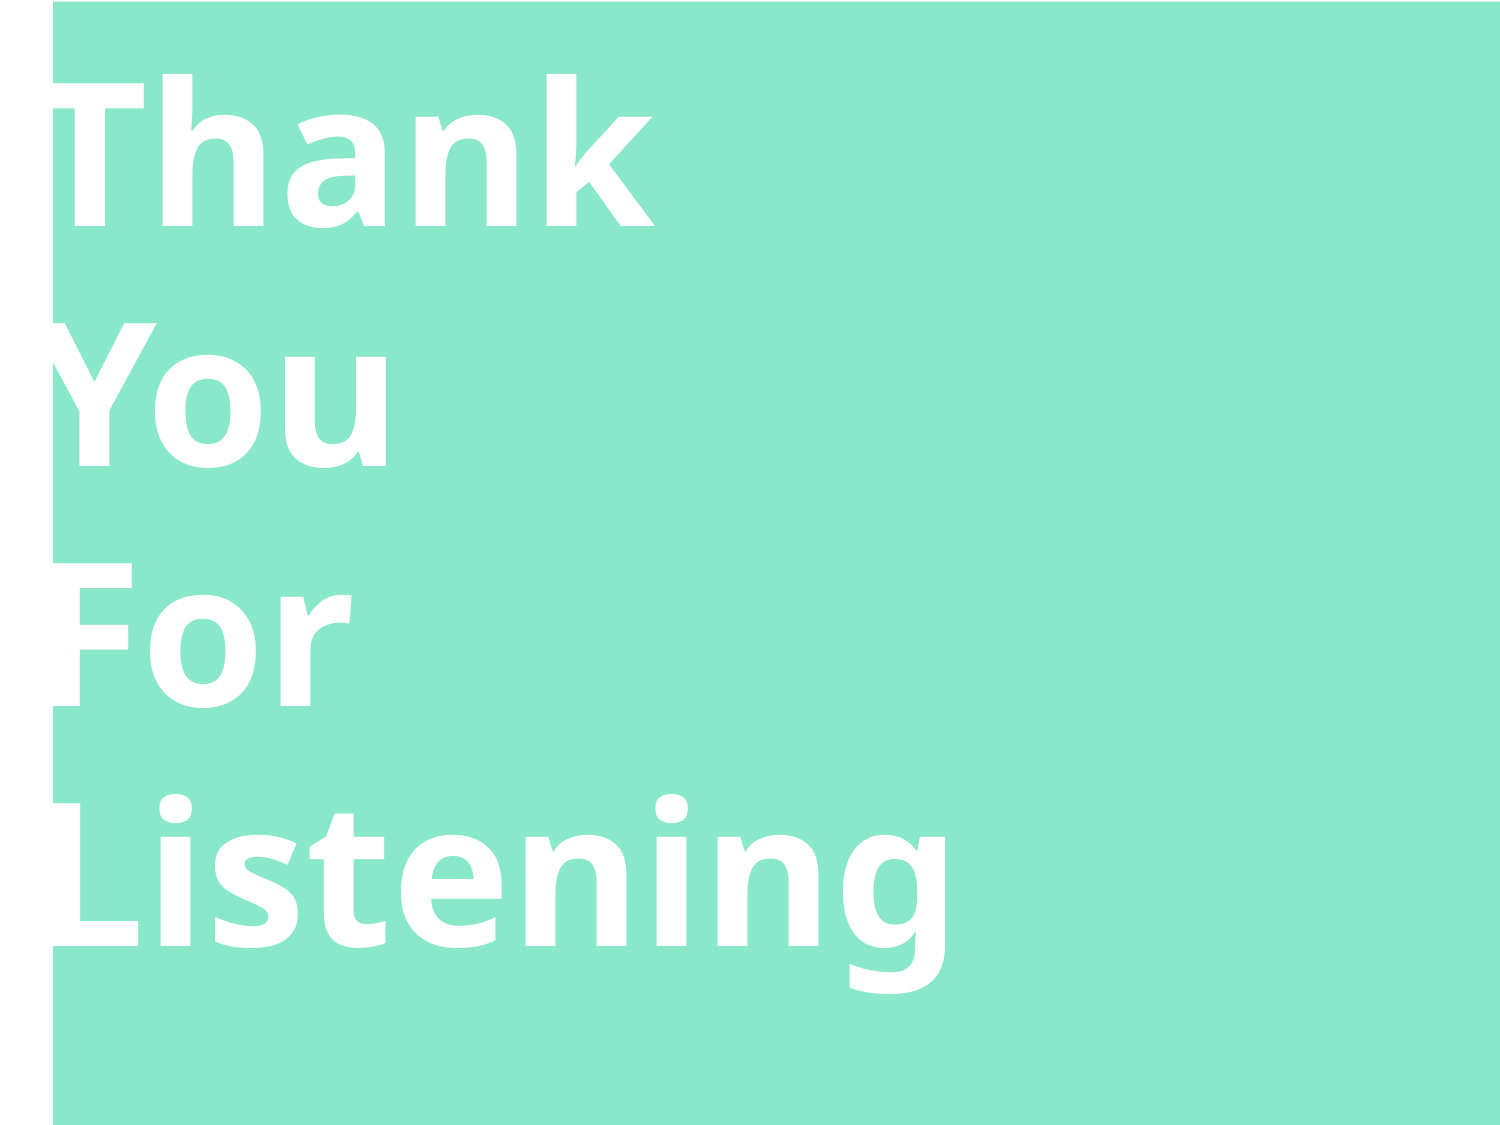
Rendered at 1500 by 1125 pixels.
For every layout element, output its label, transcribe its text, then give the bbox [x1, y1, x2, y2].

text_box Thank You For Listening [17, 19, 1211, 994]
text_box [51, 0, 1500, 1125]
